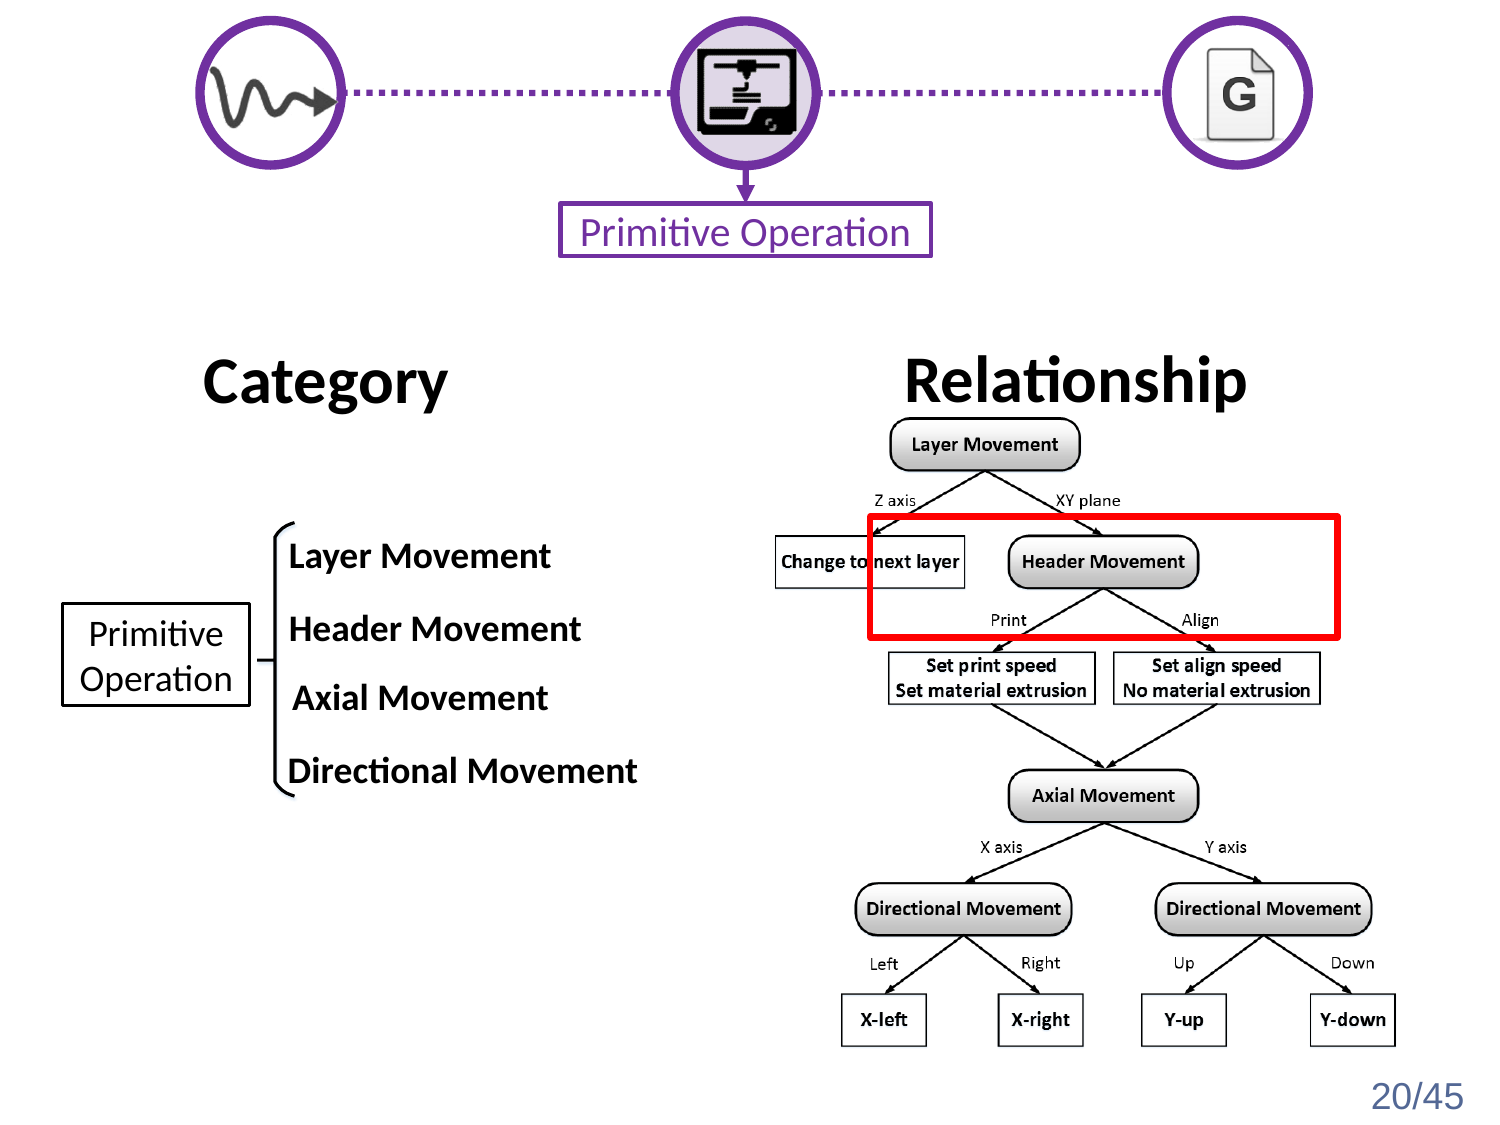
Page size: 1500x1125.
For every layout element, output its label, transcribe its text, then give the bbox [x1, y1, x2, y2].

text_box Layer Movement [303, 523, 567, 584]
text_box Primitive Operation [559, 202, 933, 258]
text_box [199, 20, 342, 166]
picture [249, 518, 300, 804]
text_box Primitive Operation [61, 602, 243, 707]
picture [695, 47, 800, 140]
text_box Directional Movement [304, 738, 654, 799]
text_box [673, 19, 818, 141]
text_box [696, 147, 795, 167]
text_box Header Movement [304, 596, 597, 657]
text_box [1166, 20, 1309, 166]
text_box Axial Movement [304, 665, 564, 725]
picture [768, 412, 1401, 1051]
text_box Category [189, 328, 465, 424]
text_box Relationship [889, 328, 1264, 411]
